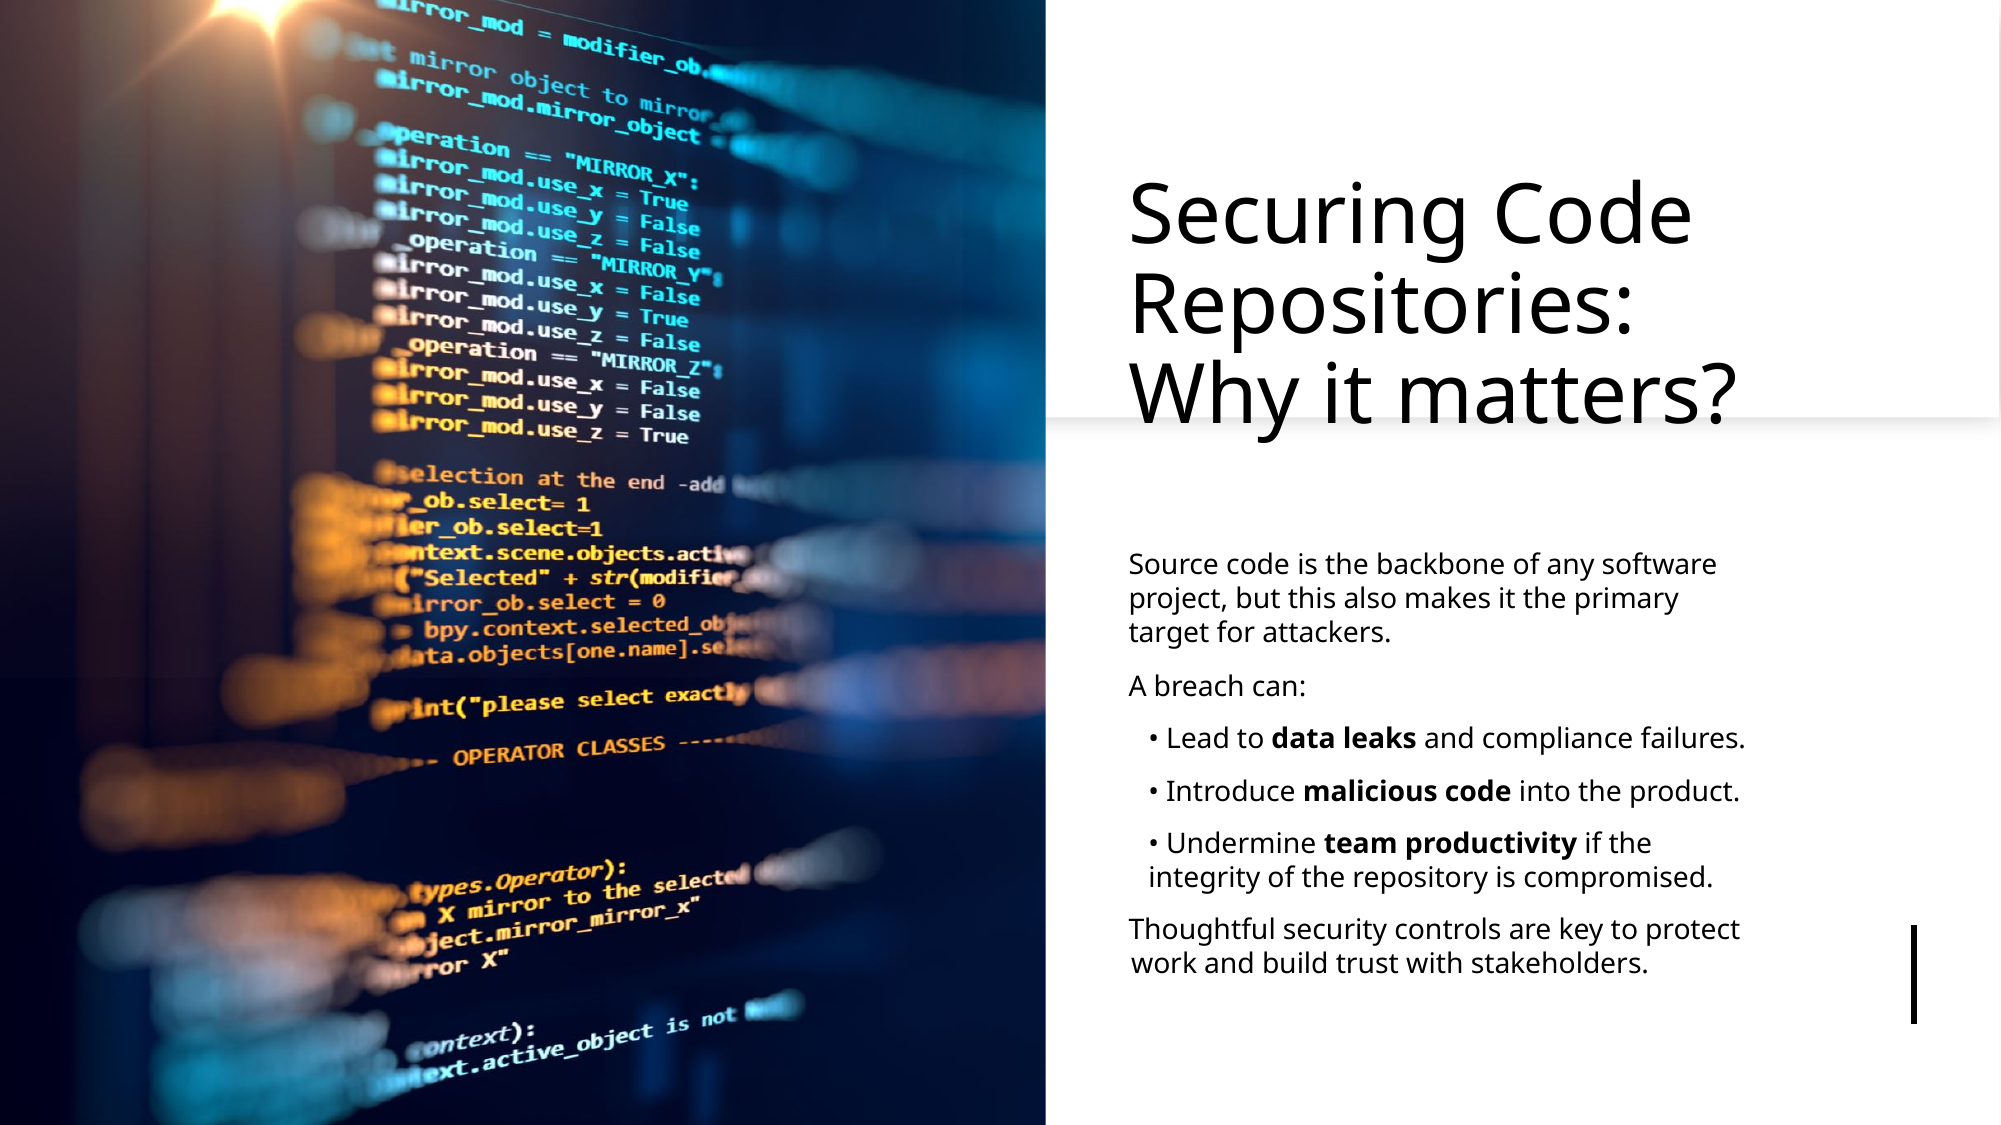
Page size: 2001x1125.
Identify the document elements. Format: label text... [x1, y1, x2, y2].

title Securing Code Repositories: Why it matters? [1113, 140, 1765, 473]
picture [713, 69, 729, 78]
picture [0, 0, 1046, 1125]
list Source code is the backbone of any software project, but this also makes it the primary target for attackers. A breach can: • Lead to data leaks and compliance failures. • Introduce malicious code into the product. • Undermine team productivity if the integrity of the repository is compromised. Thoughtful security controls are key to protect work and build trust with stakeholders. [1113, 538, 1765, 1024]
